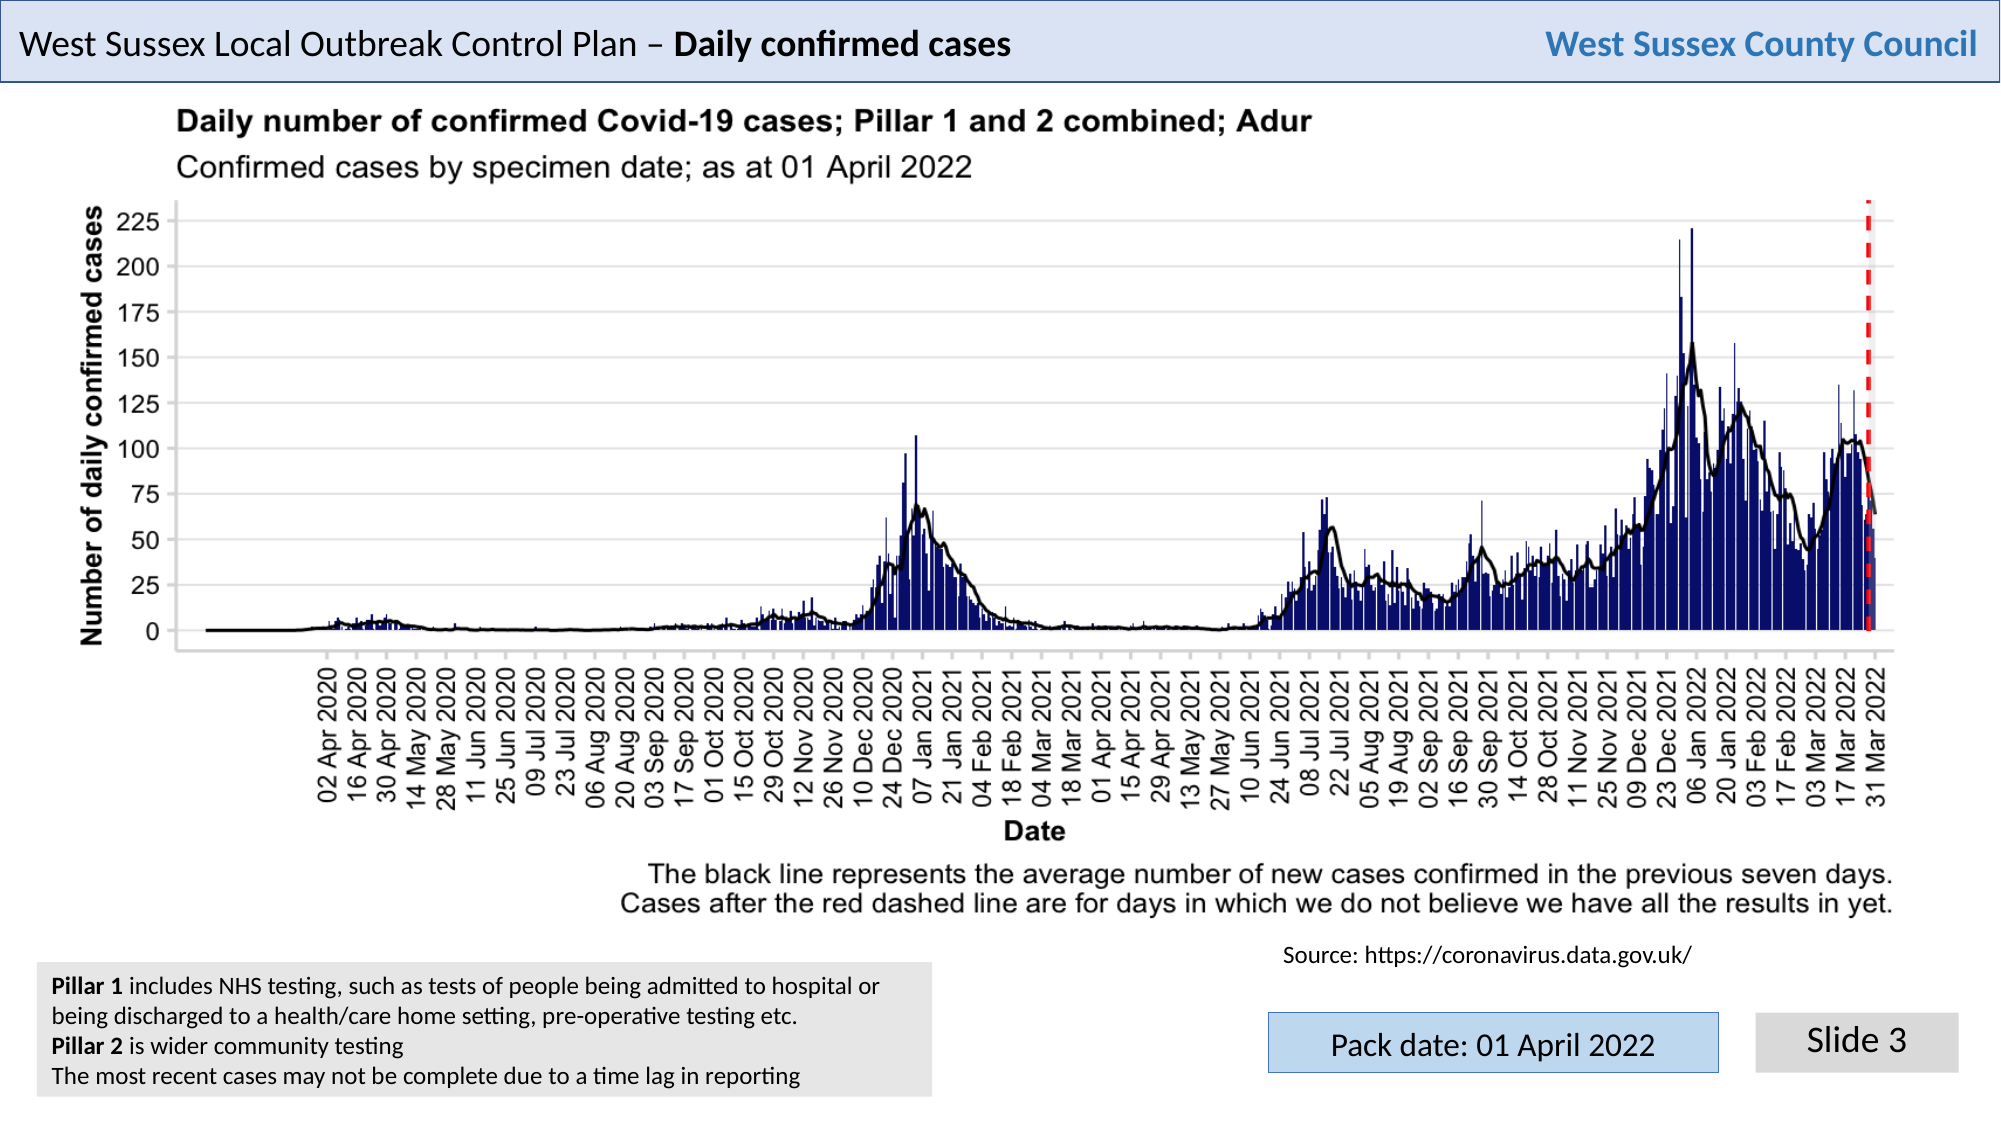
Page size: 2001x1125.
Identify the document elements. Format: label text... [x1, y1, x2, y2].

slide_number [1268, 1012, 1719, 1073]
list Source: https://coronavirus.data.gov.uk/ [1268, 935, 1912, 995]
list Slide 3 [1755, 1012, 1959, 1073]
picture [63, 91, 1912, 935]
